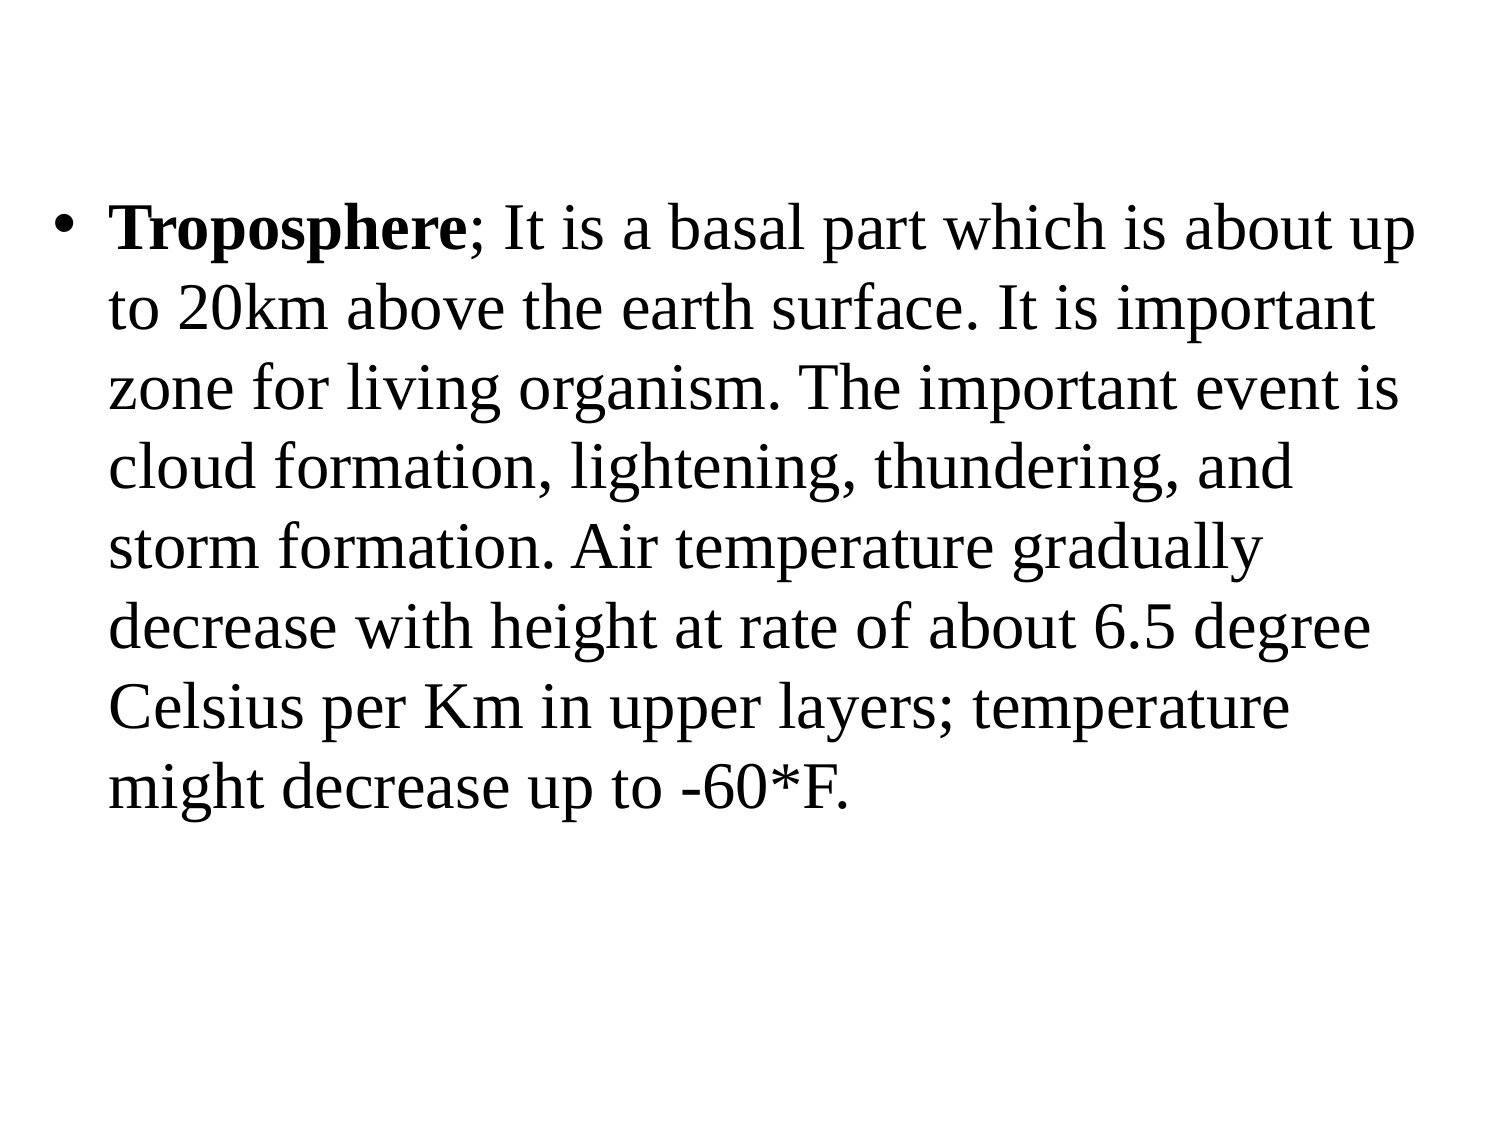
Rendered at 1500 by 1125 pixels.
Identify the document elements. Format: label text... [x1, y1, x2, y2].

list Troposphere; It is a basal part which is about up to 20km above the earth surface. It is important zone for living organism. The important event is cloud formation, lightening, thundering, and storm formation. Air temperature gradually decrease with height at rate of about 6.5 degree Celsius per Km in upper layers; temperature might decrease up to -60*F. [37, 174, 1475, 1100]
